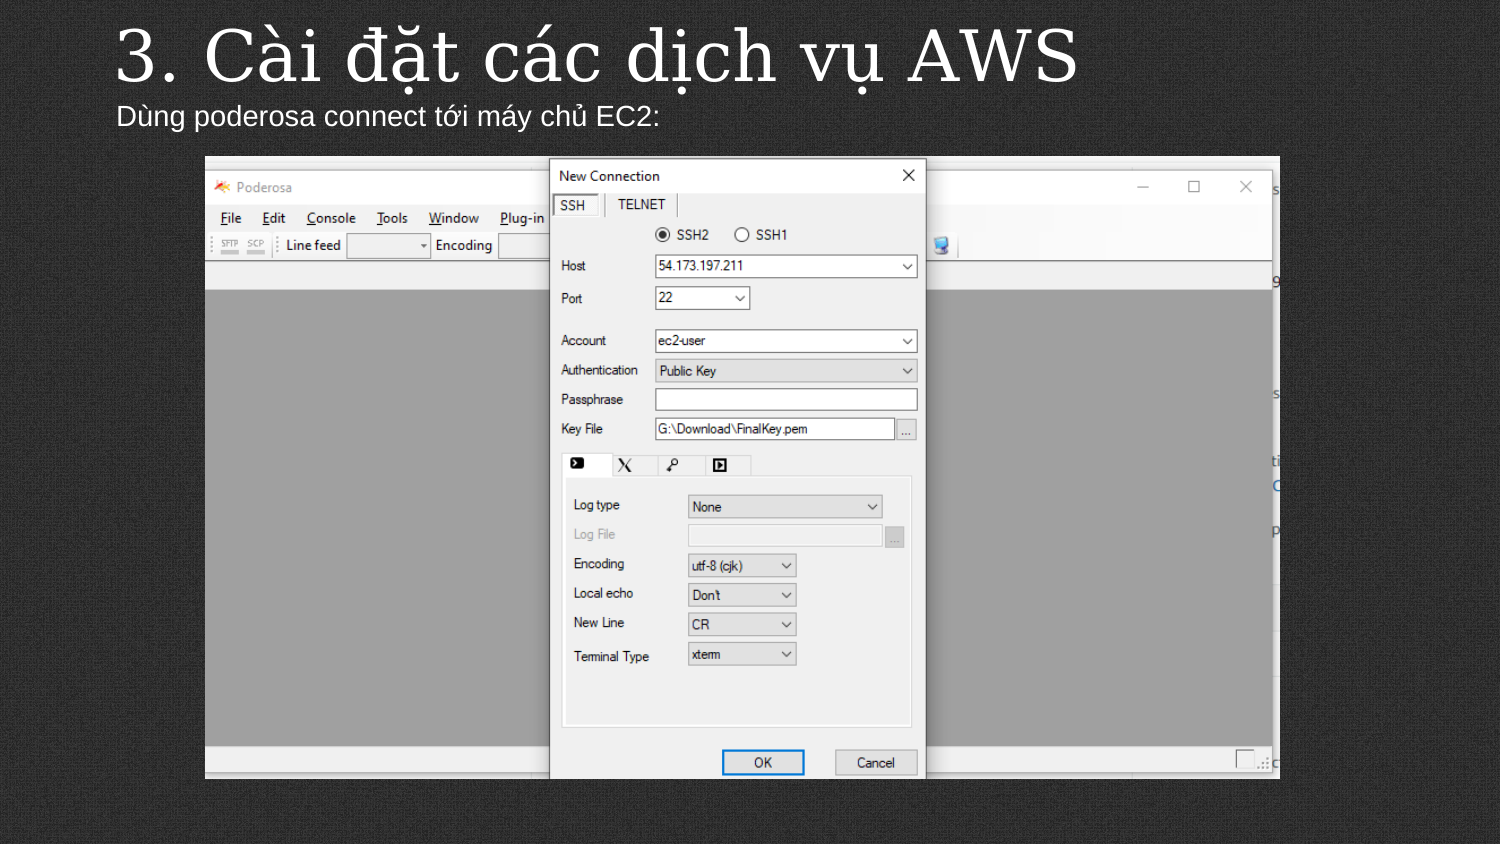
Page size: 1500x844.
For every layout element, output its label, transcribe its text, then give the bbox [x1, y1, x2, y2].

text_box Dùng poderosa connect tới máy chủ EC2: [76, 89, 1409, 140]
picture [0, 0, 1500, 844]
title 3. Cài đặt các dịch vụ AWS [98, 0, 1362, 89]
